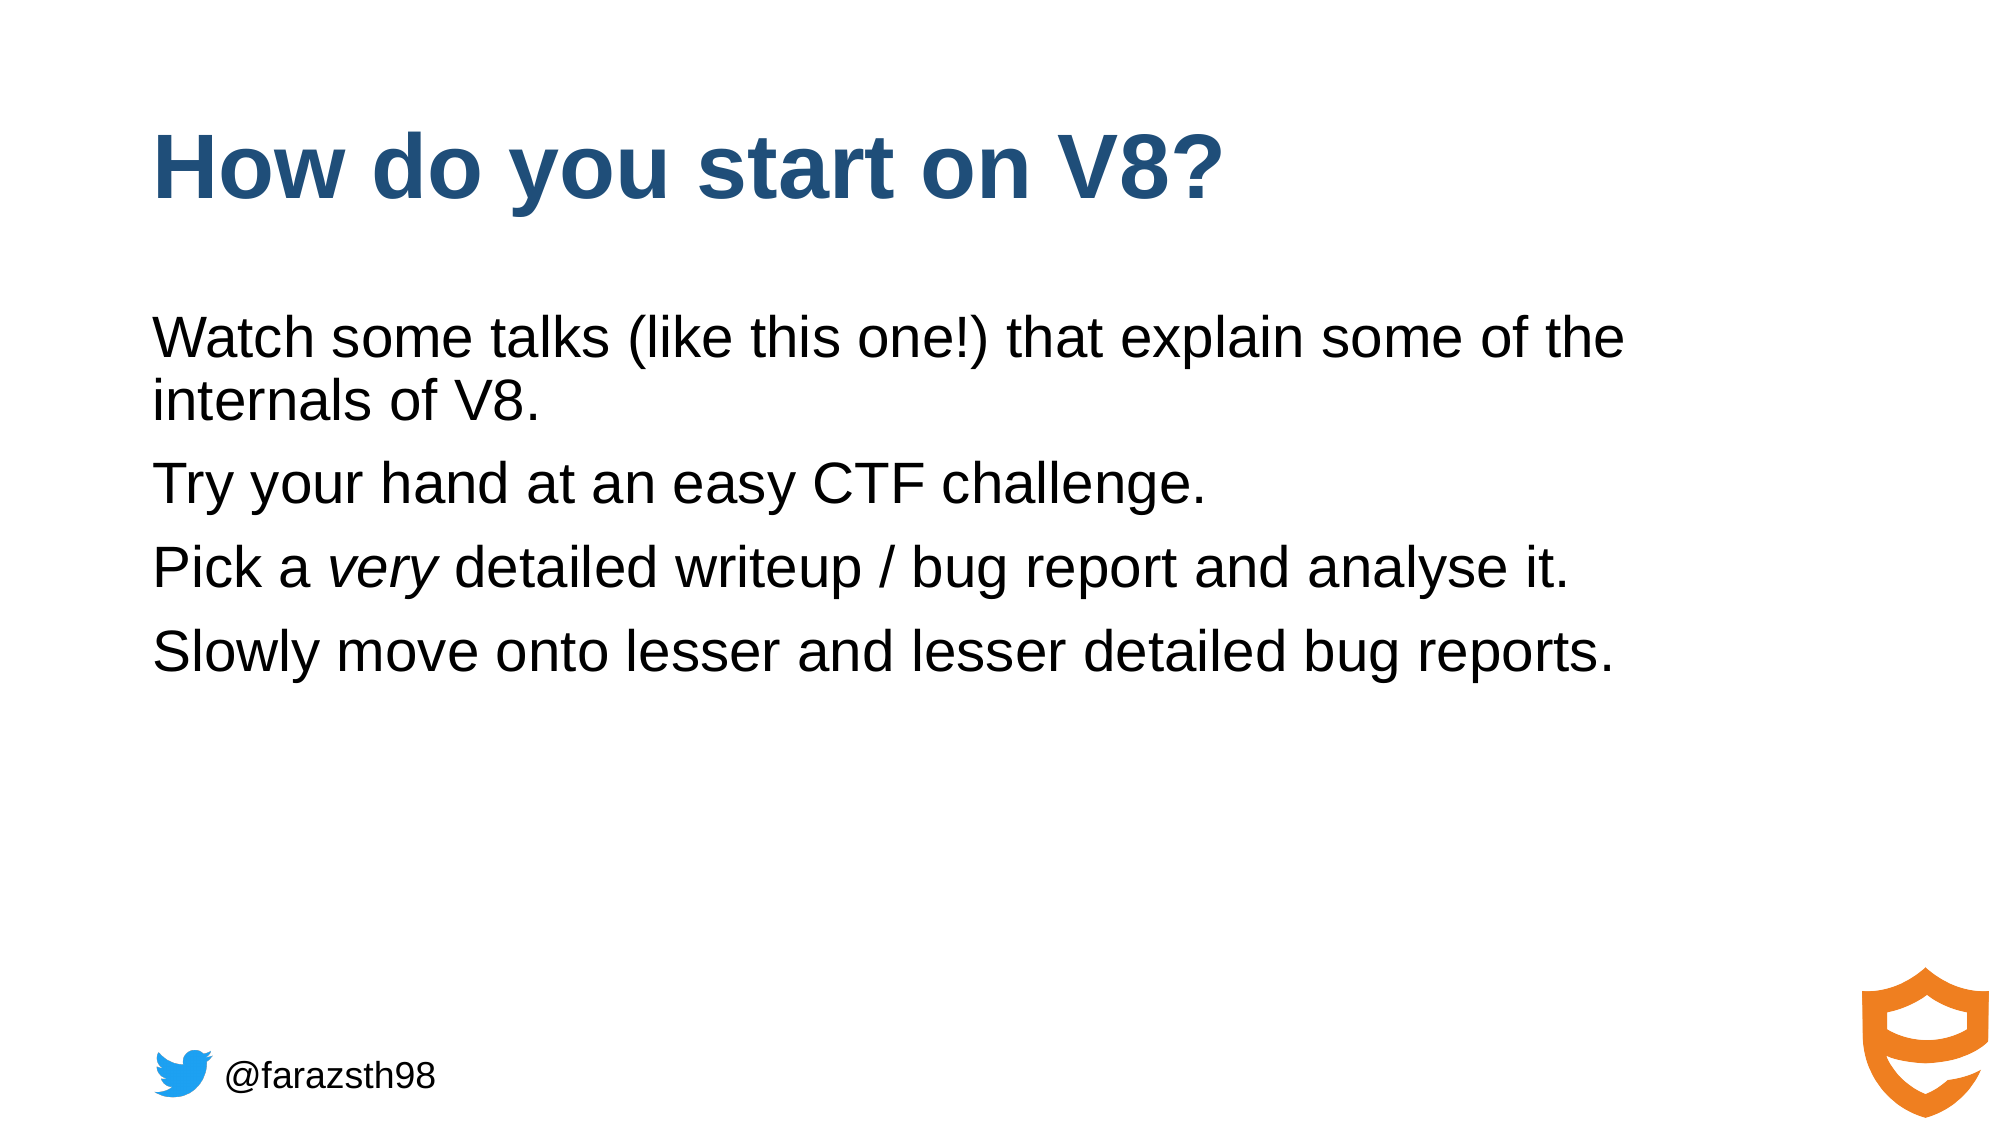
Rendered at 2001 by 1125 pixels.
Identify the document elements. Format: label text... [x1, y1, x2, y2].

title How do you start on V8? [137, 59, 1863, 278]
picture [1862, 967, 1989, 1118]
picture [137, 1027, 230, 1120]
list Watch some talks (like this one!) that explain some of the internals of V8. Try your hand at an easy CTF challenge. Pick a very detailed writeup / bug report and analyse it. Slowly move onto lesser and lesser detailed bug reports. [137, 299, 1863, 1014]
